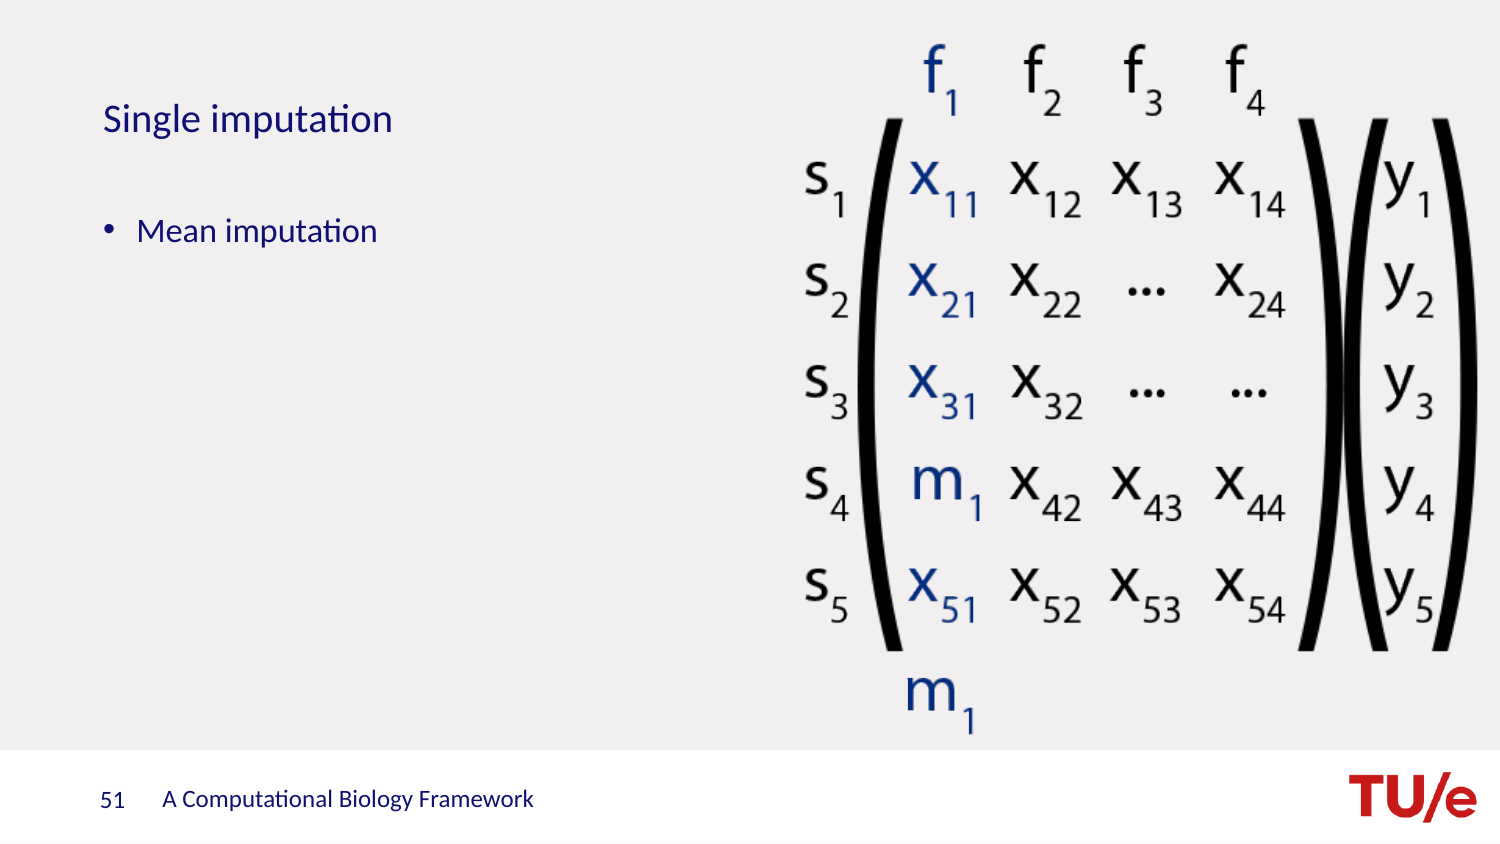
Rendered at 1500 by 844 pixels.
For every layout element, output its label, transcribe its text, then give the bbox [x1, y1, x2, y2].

picture [1336, 759, 1489, 835]
list Single imputation Mean imputation [103, 102, 694, 750]
slide_number 51 [100, 783, 199, 841]
footer A Computational Biology Framework [162, 782, 1267, 841]
picture [750, 0, 1500, 750]
